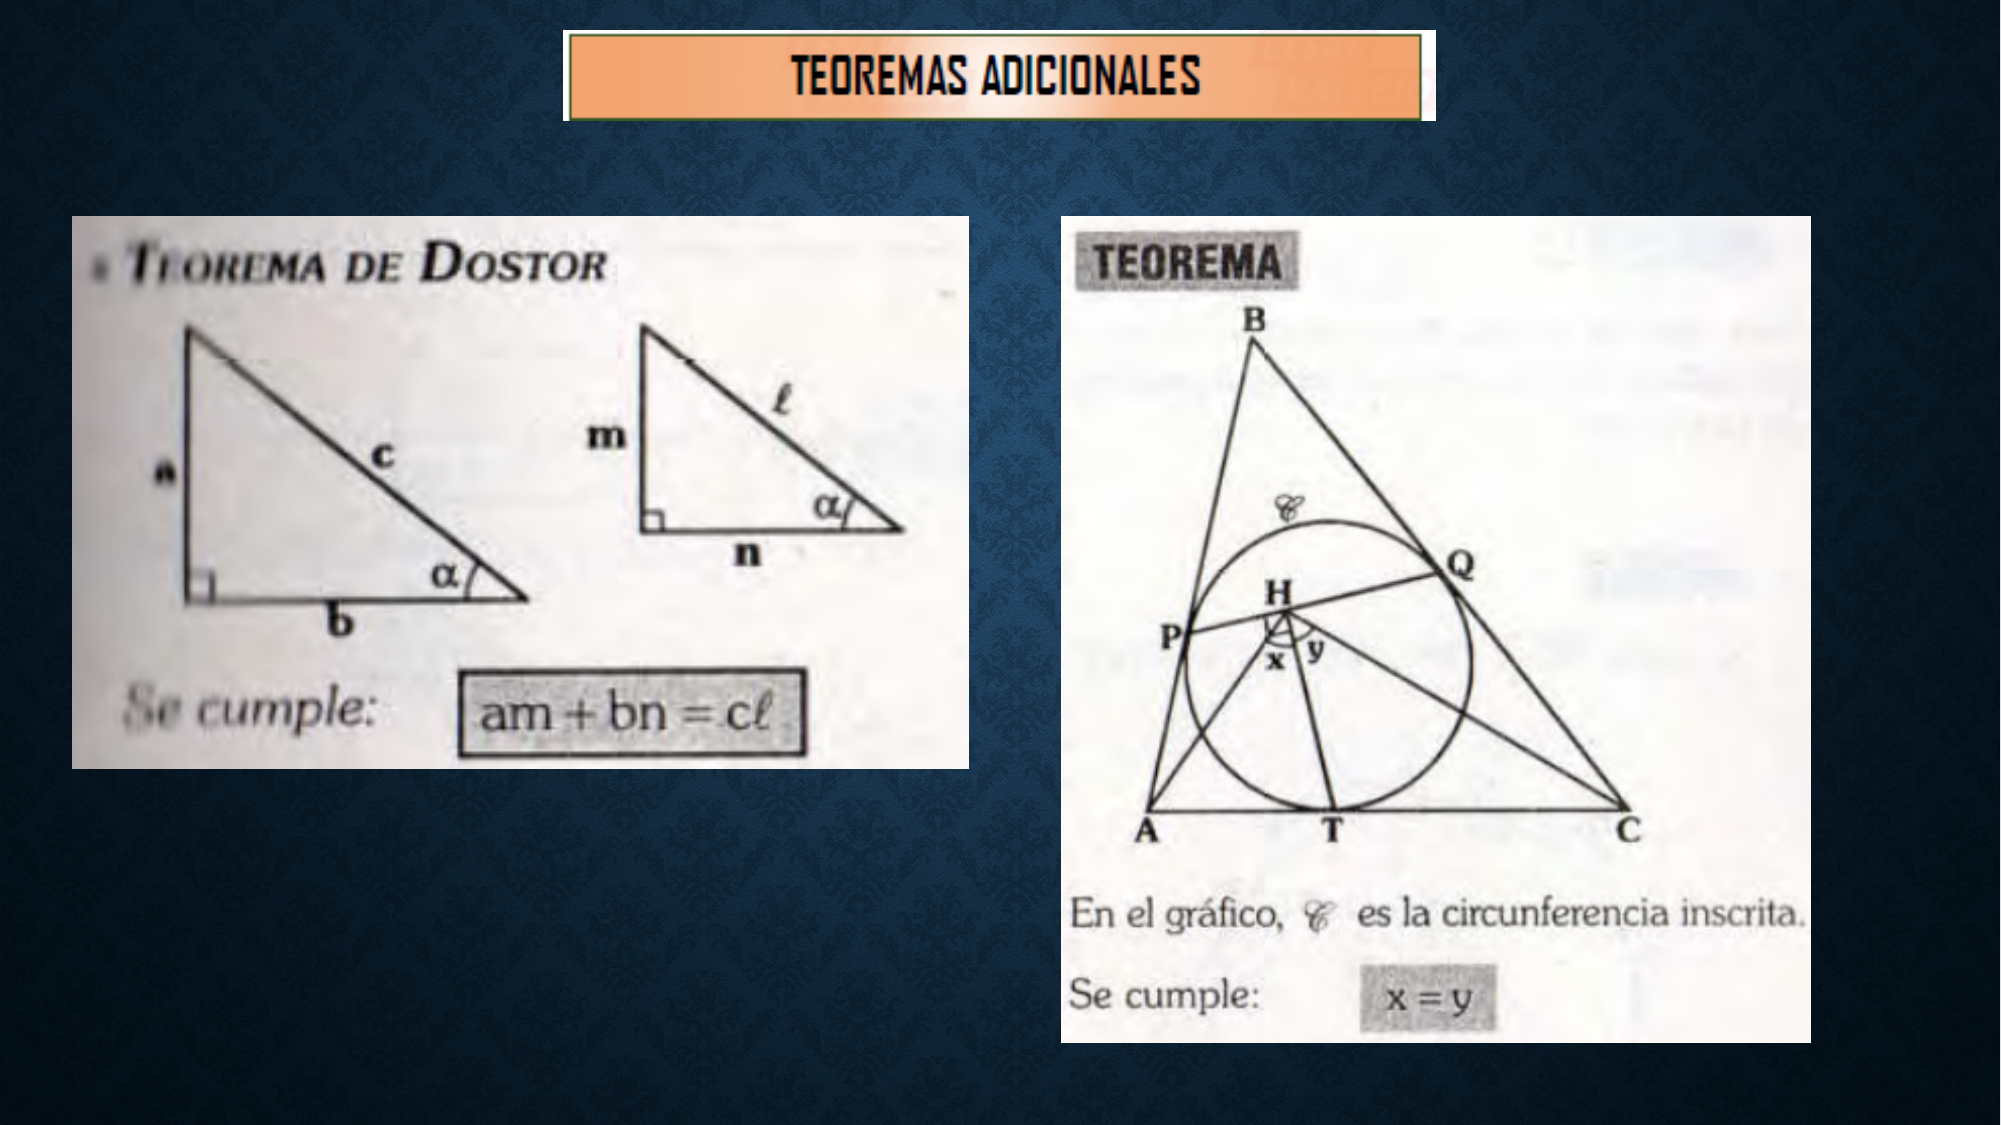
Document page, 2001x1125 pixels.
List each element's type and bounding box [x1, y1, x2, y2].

picture [1060, 215, 1812, 1043]
picture [71, 215, 970, 769]
picture [563, 30, 1437, 121]
